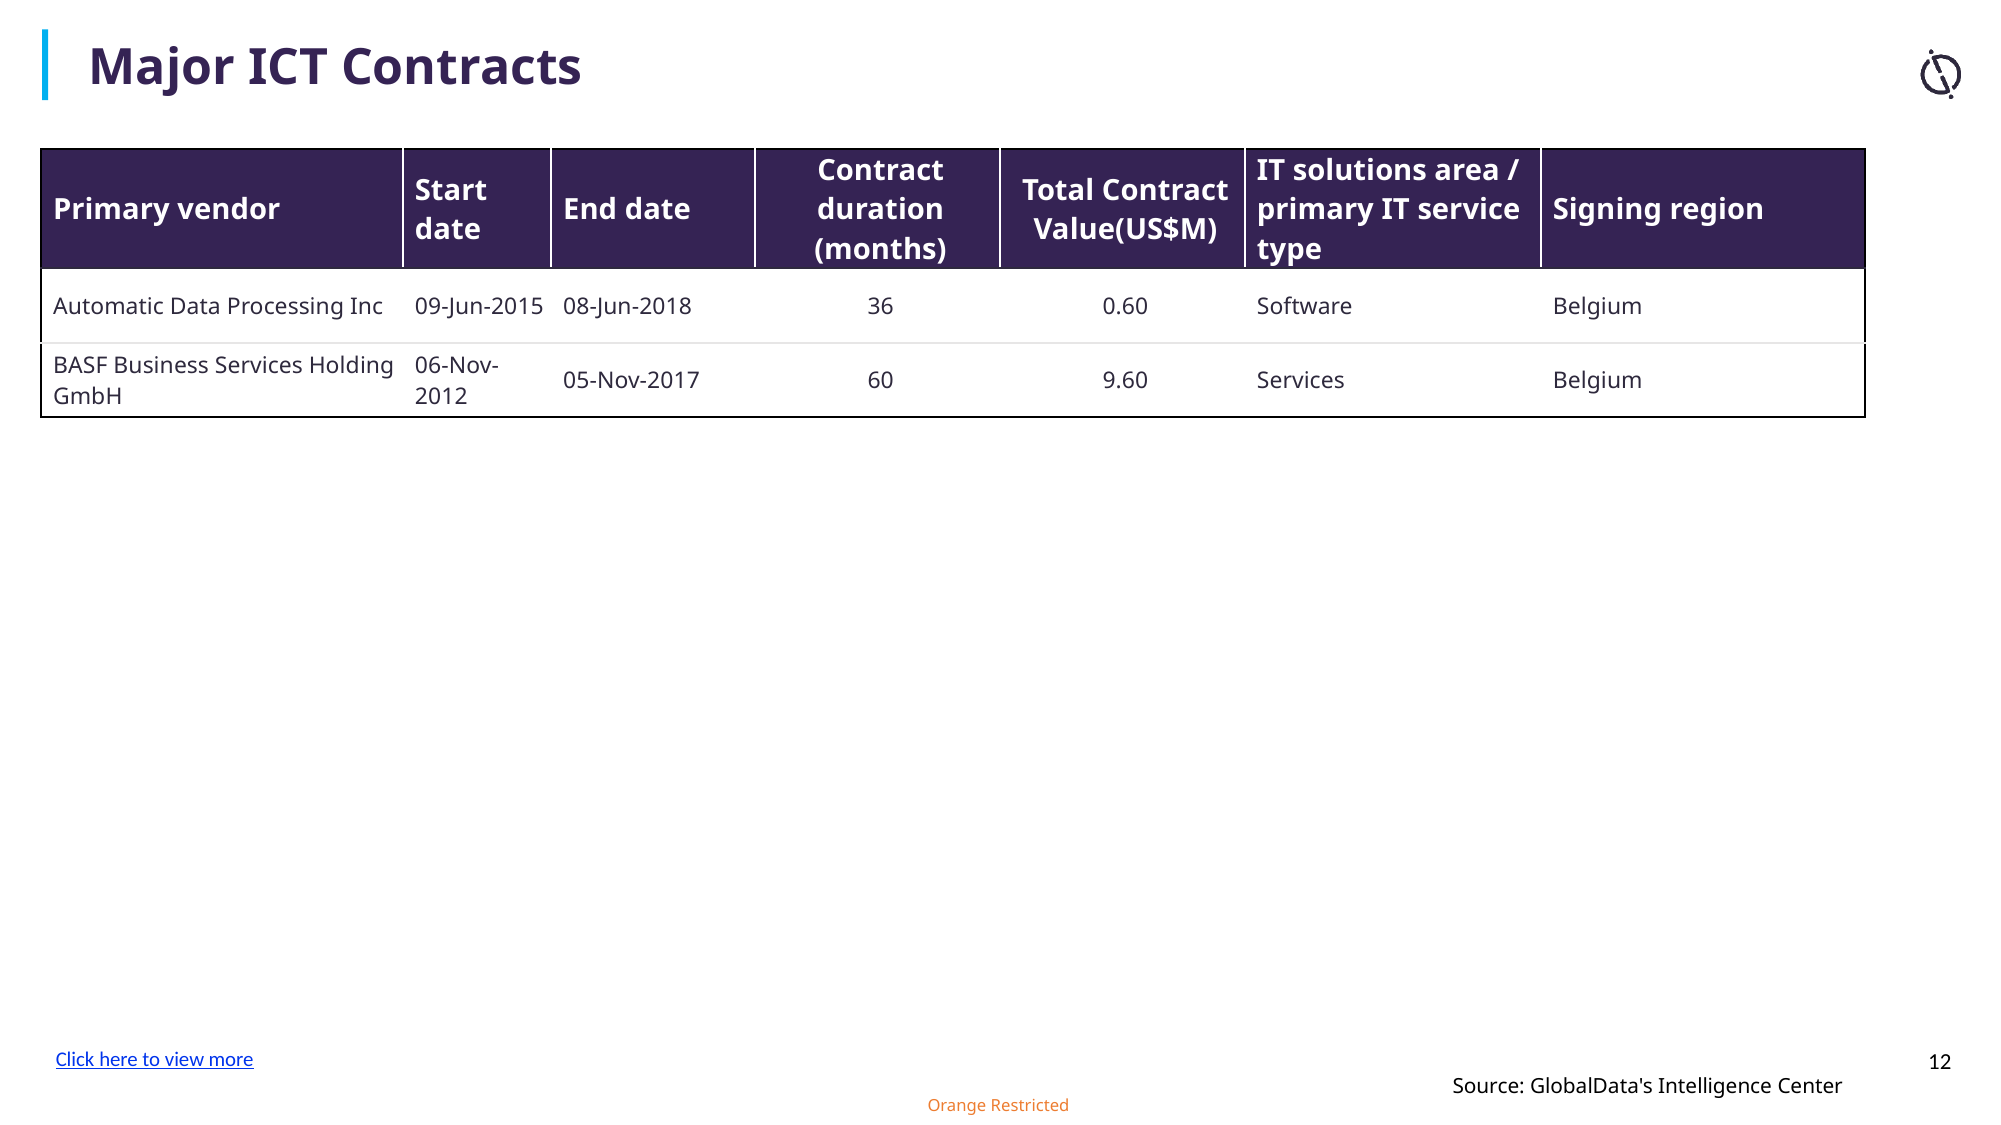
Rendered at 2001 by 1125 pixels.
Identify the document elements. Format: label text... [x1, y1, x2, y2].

table_header IT solutions area / primary IT service type [1246, 150, 1540, 267]
table_cell 09-Jun-2015 [404, 269, 550, 342]
table_header Total Contract Value(US$M) [1001, 150, 1244, 267]
text_box Click here to view more [41, 1040, 1884, 1082]
table_cell 08-Jun-2018 [552, 269, 754, 342]
table_cell 36 [756, 269, 999, 342]
table_cell 0.60 [1001, 269, 1244, 342]
table_cell Services [1246, 344, 1540, 416]
table_header Signing region [1542, 150, 1864, 267]
table_header Primary vendor [42, 150, 402, 267]
table_header Contract duration (months) [756, 150, 999, 267]
table_cell Belgium [1542, 269, 1864, 342]
table_cell Belgium [1542, 344, 1864, 416]
table_cell Automatic Data Processing Inc [42, 269, 402, 342]
table_cell 9.60 [1001, 344, 1244, 416]
table_cell 05-Nov-2017 [552, 344, 754, 416]
table_header End date [552, 150, 754, 267]
table_cell 60 [756, 344, 999, 416]
table_cell Software [1246, 269, 1540, 342]
list Major ICT Contracts [41, 35, 1884, 94]
table_cell BASF Business Services Holding GmbH [42, 344, 402, 416]
picture [1920, 49, 1961, 99]
table_cell 06-Nov-2012 [404, 344, 550, 416]
table_header Start date [404, 150, 550, 267]
